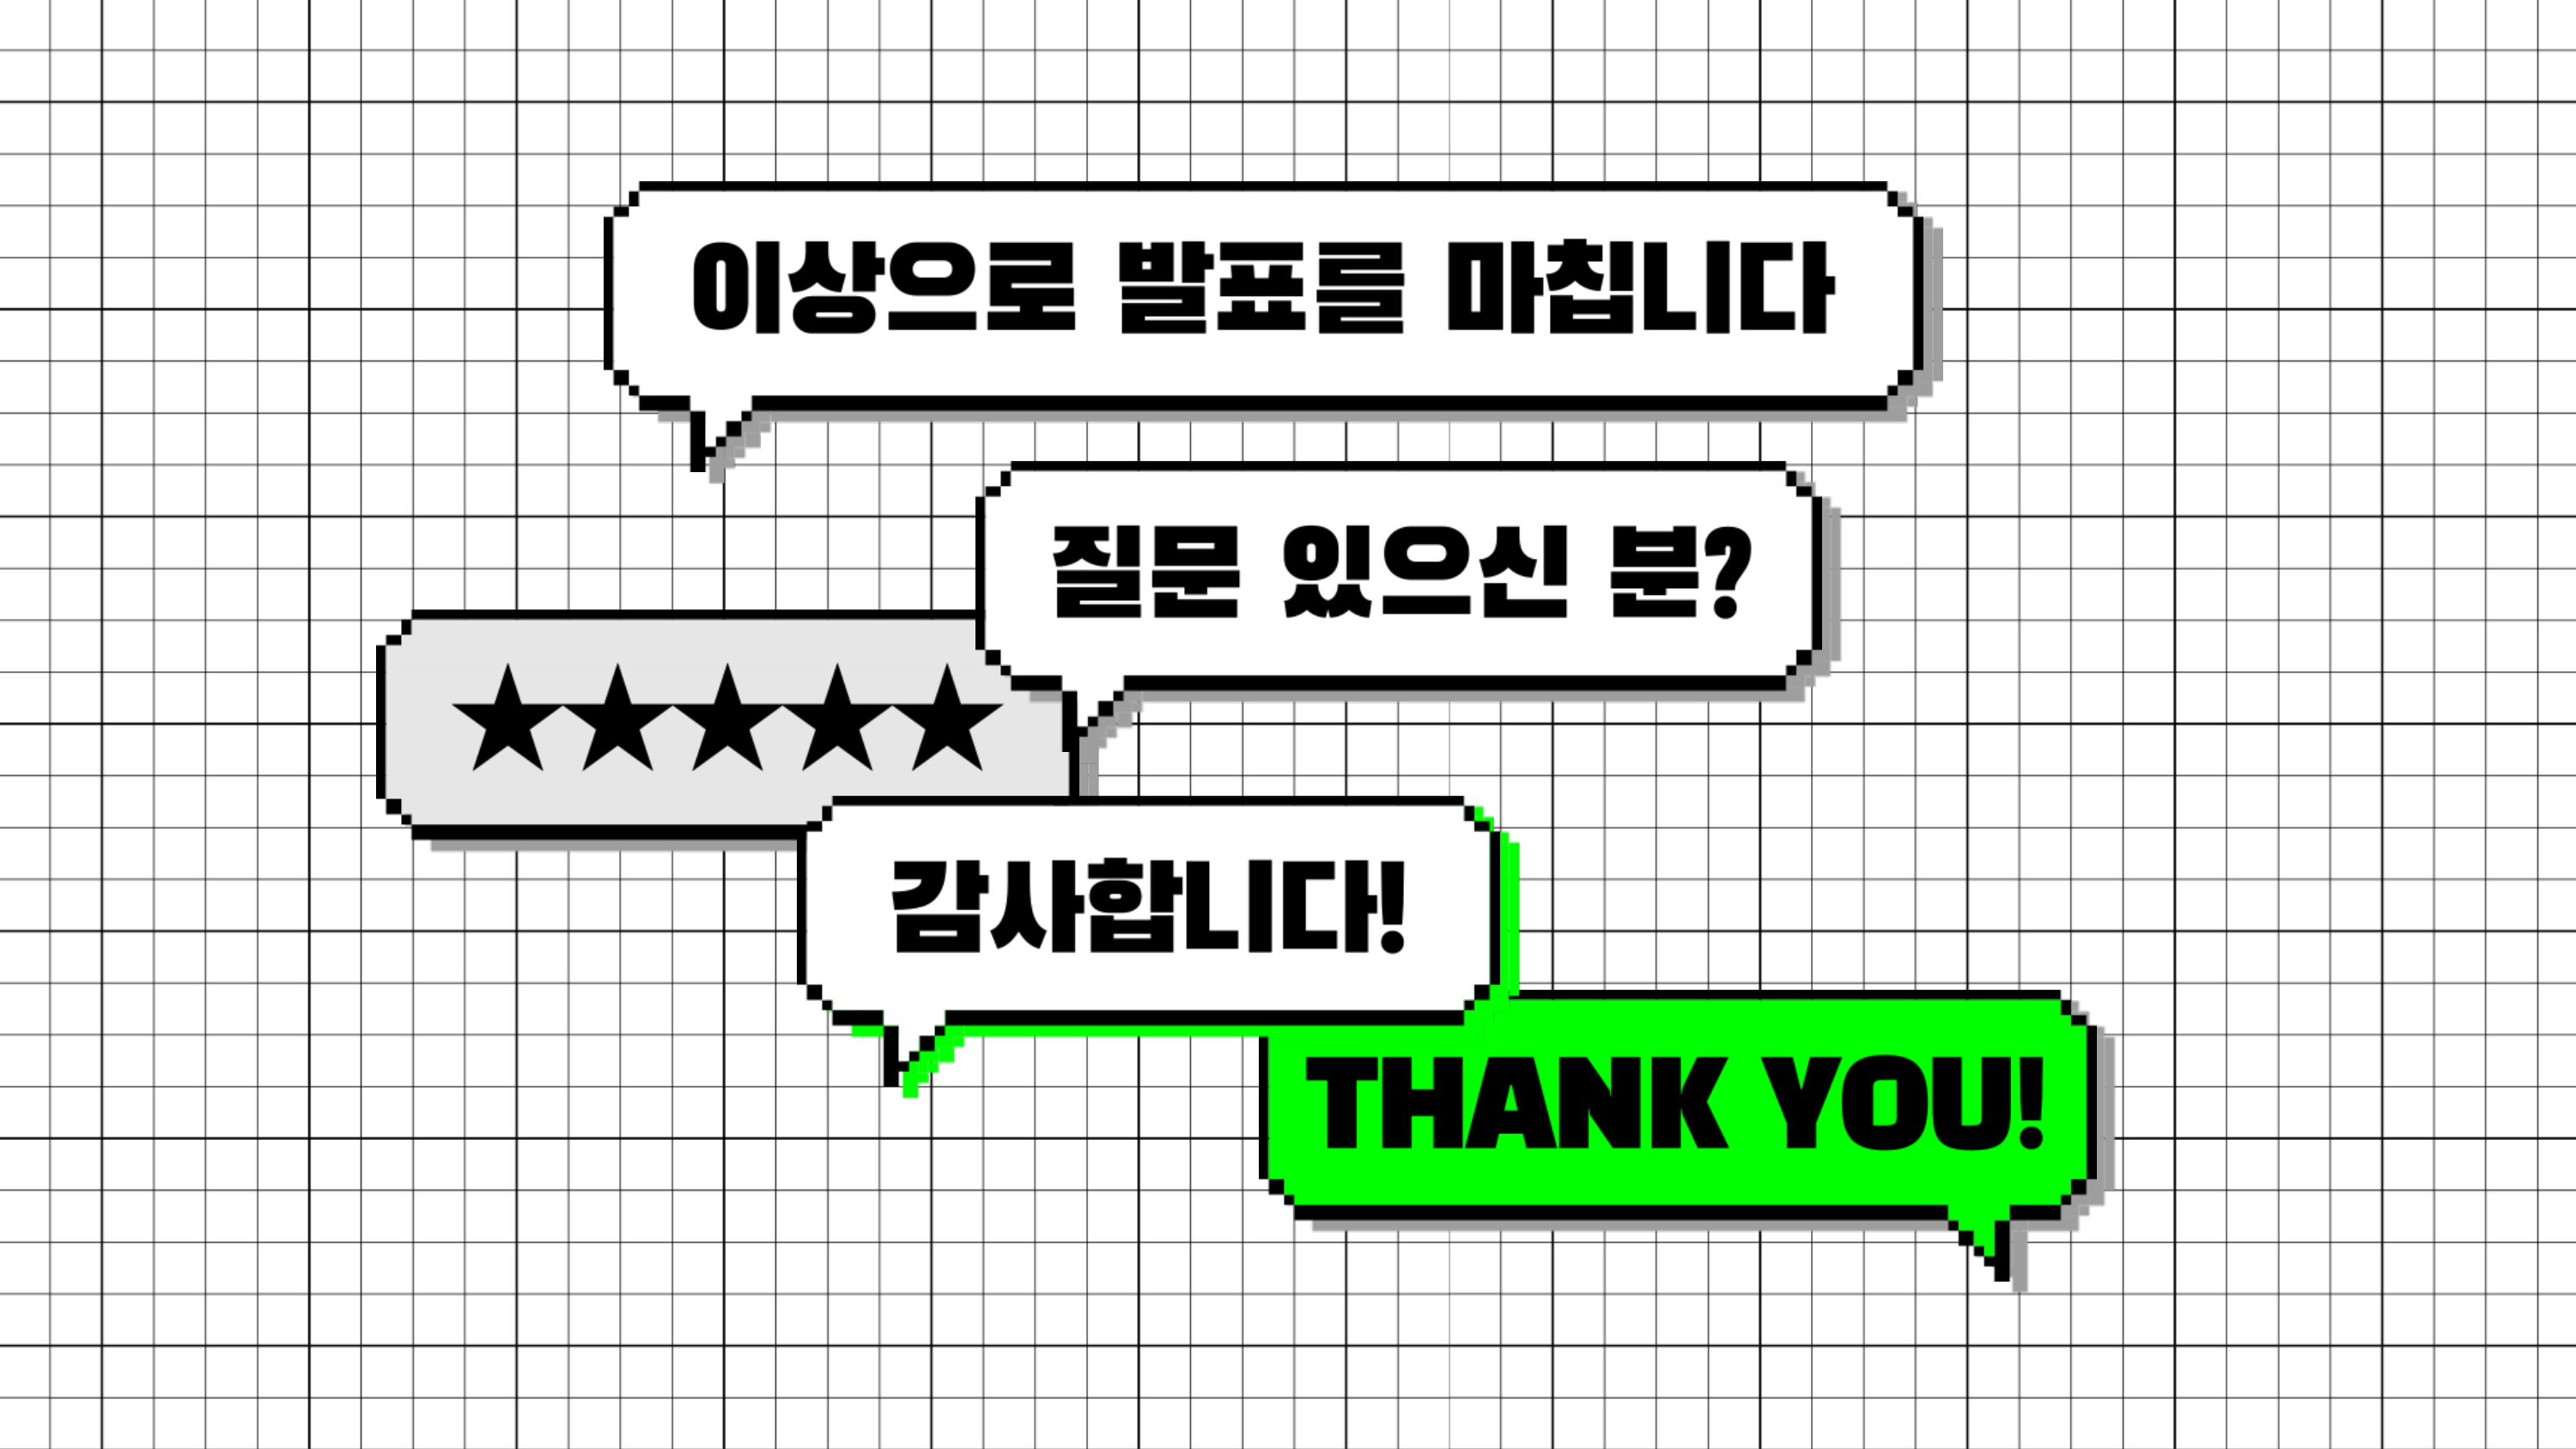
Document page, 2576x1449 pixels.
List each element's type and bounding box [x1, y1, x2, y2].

text_box [1504, 990, 2097, 1008]
picture [1265, 1009, 2110, 1237]
picture [1016, 478, 1809, 706]
text_box [603, 181, 1924, 473]
text_box [1258, 1094, 2097, 1282]
text_box [975, 461, 1823, 752]
picture [844, 814, 1471, 1041]
text_box [376, 609, 793, 901]
picture [643, 195, 1890, 422]
text_box [0, 0, 2576, 1449]
text_box [1066, 759, 1079, 794]
text_box [797, 795, 1501, 1087]
picture [416, 608, 1063, 865]
